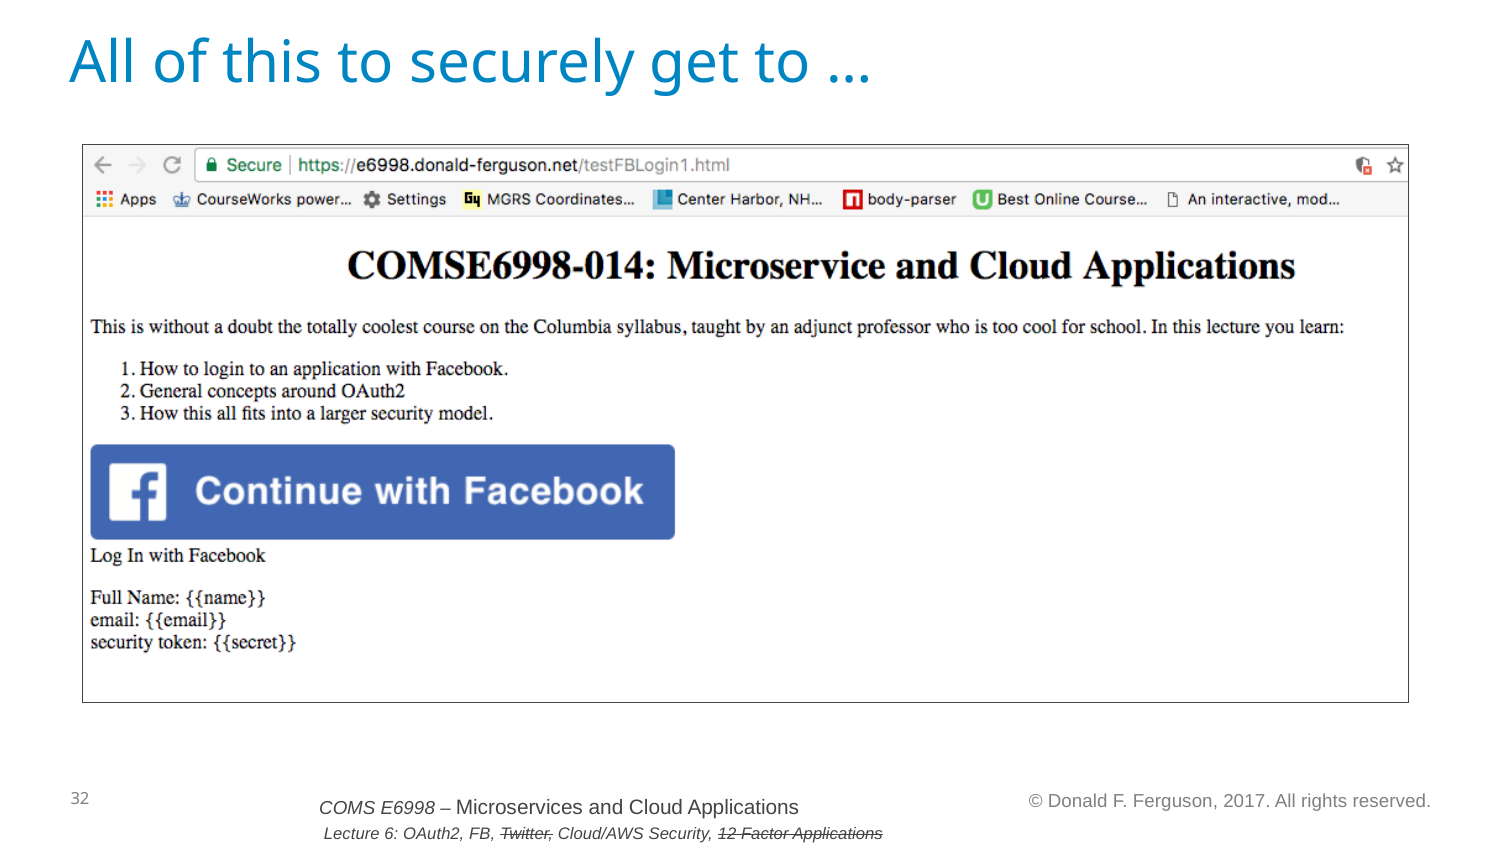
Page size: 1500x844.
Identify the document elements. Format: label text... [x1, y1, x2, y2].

title All of this to securely get to … [69, 31, 1422, 96]
picture [82, 144, 1409, 703]
